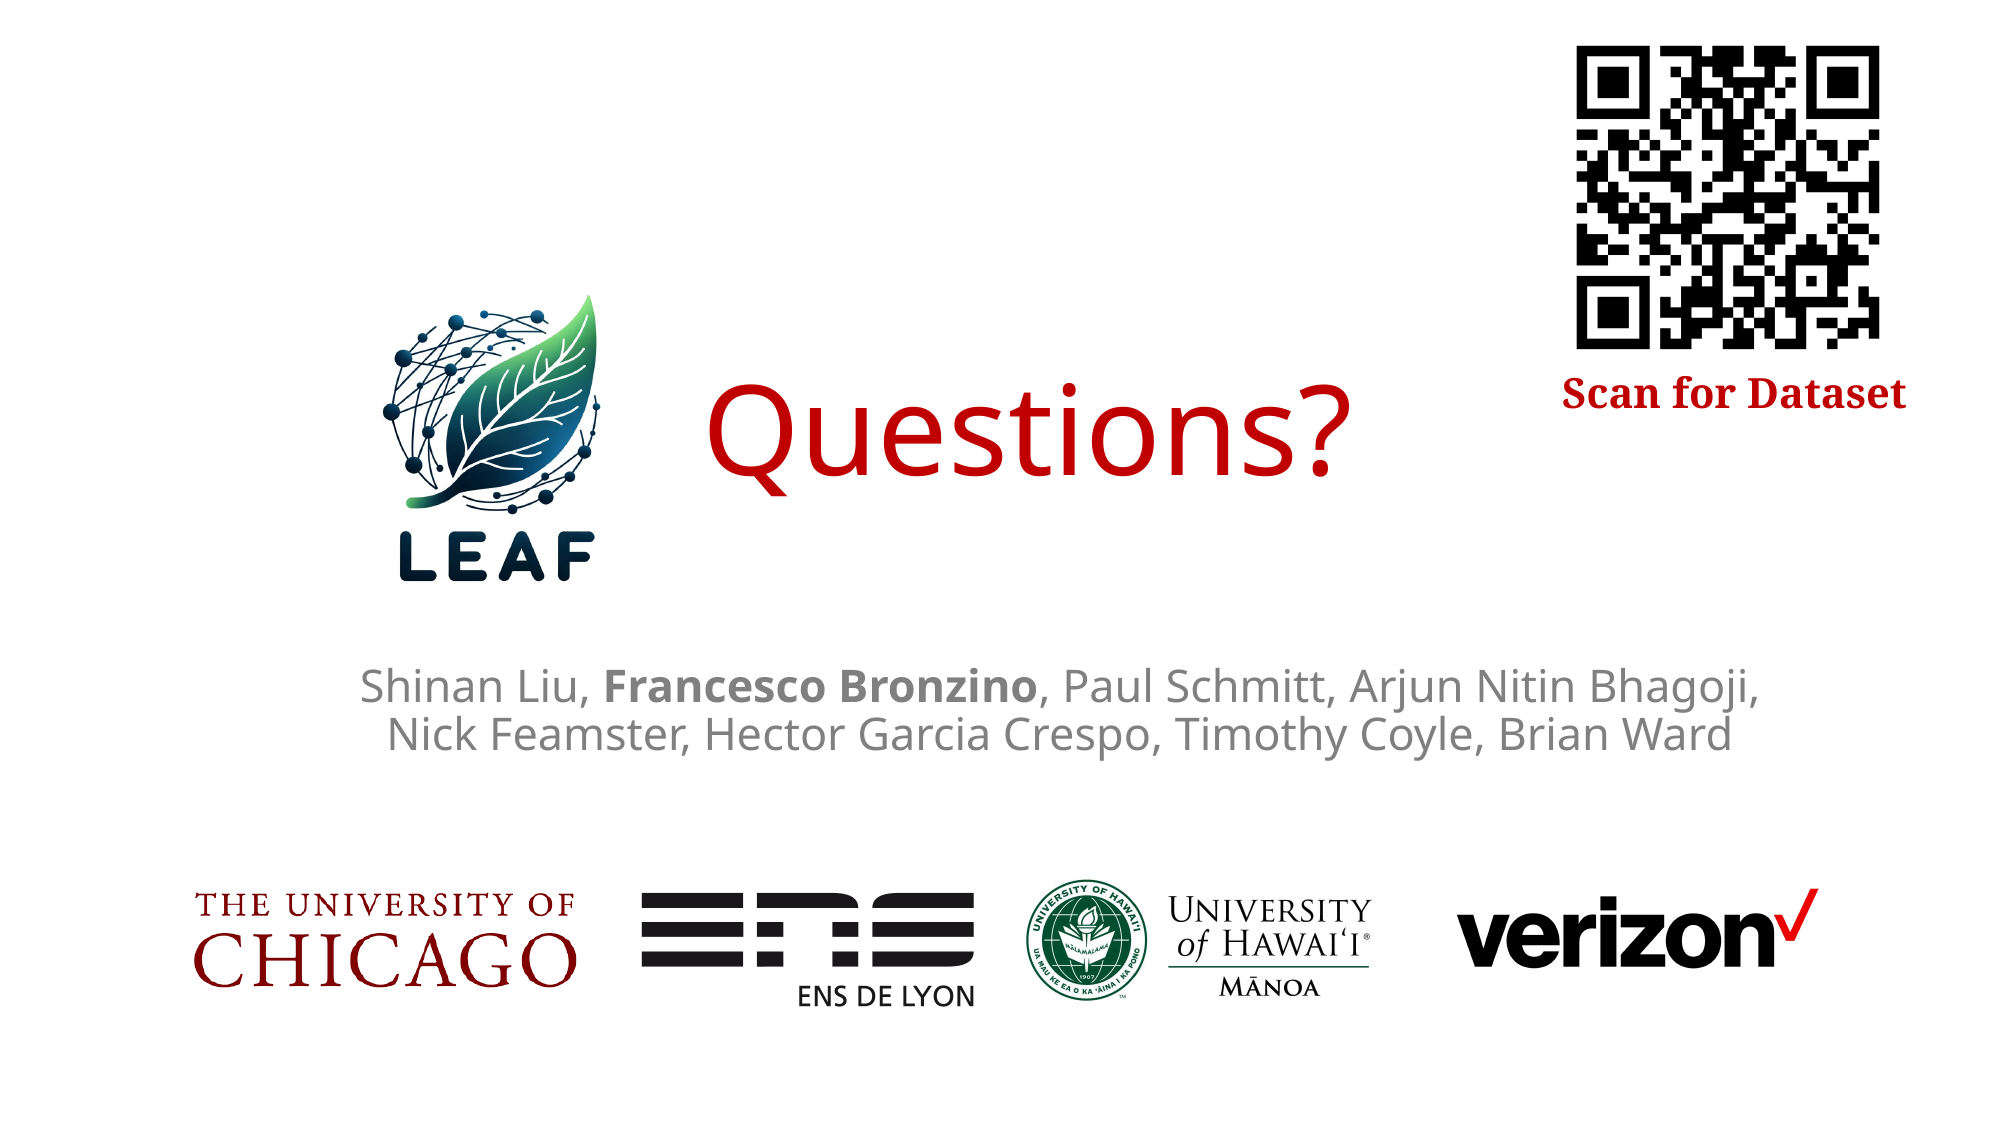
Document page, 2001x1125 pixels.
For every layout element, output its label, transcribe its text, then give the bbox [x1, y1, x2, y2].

picture [630, 879, 985, 1019]
picture [1006, 861, 1391, 1019]
text_box Scan for Dataset [1384, 340, 2000, 425]
picture [1562, 22, 1882, 359]
title Questions? [278, 118, 1779, 510]
picture [374, 289, 616, 587]
picture [192, 891, 577, 989]
picture [1412, 844, 1863, 1013]
subtitle Shinan Liu, Francesco Bronzino, Paul Schmitt, Arjun Nitin Bhagoji, Nick Feamster, Hector Garcia Crespo, Timothy Coyle, Brian Ward [310, 656, 1811, 770]
